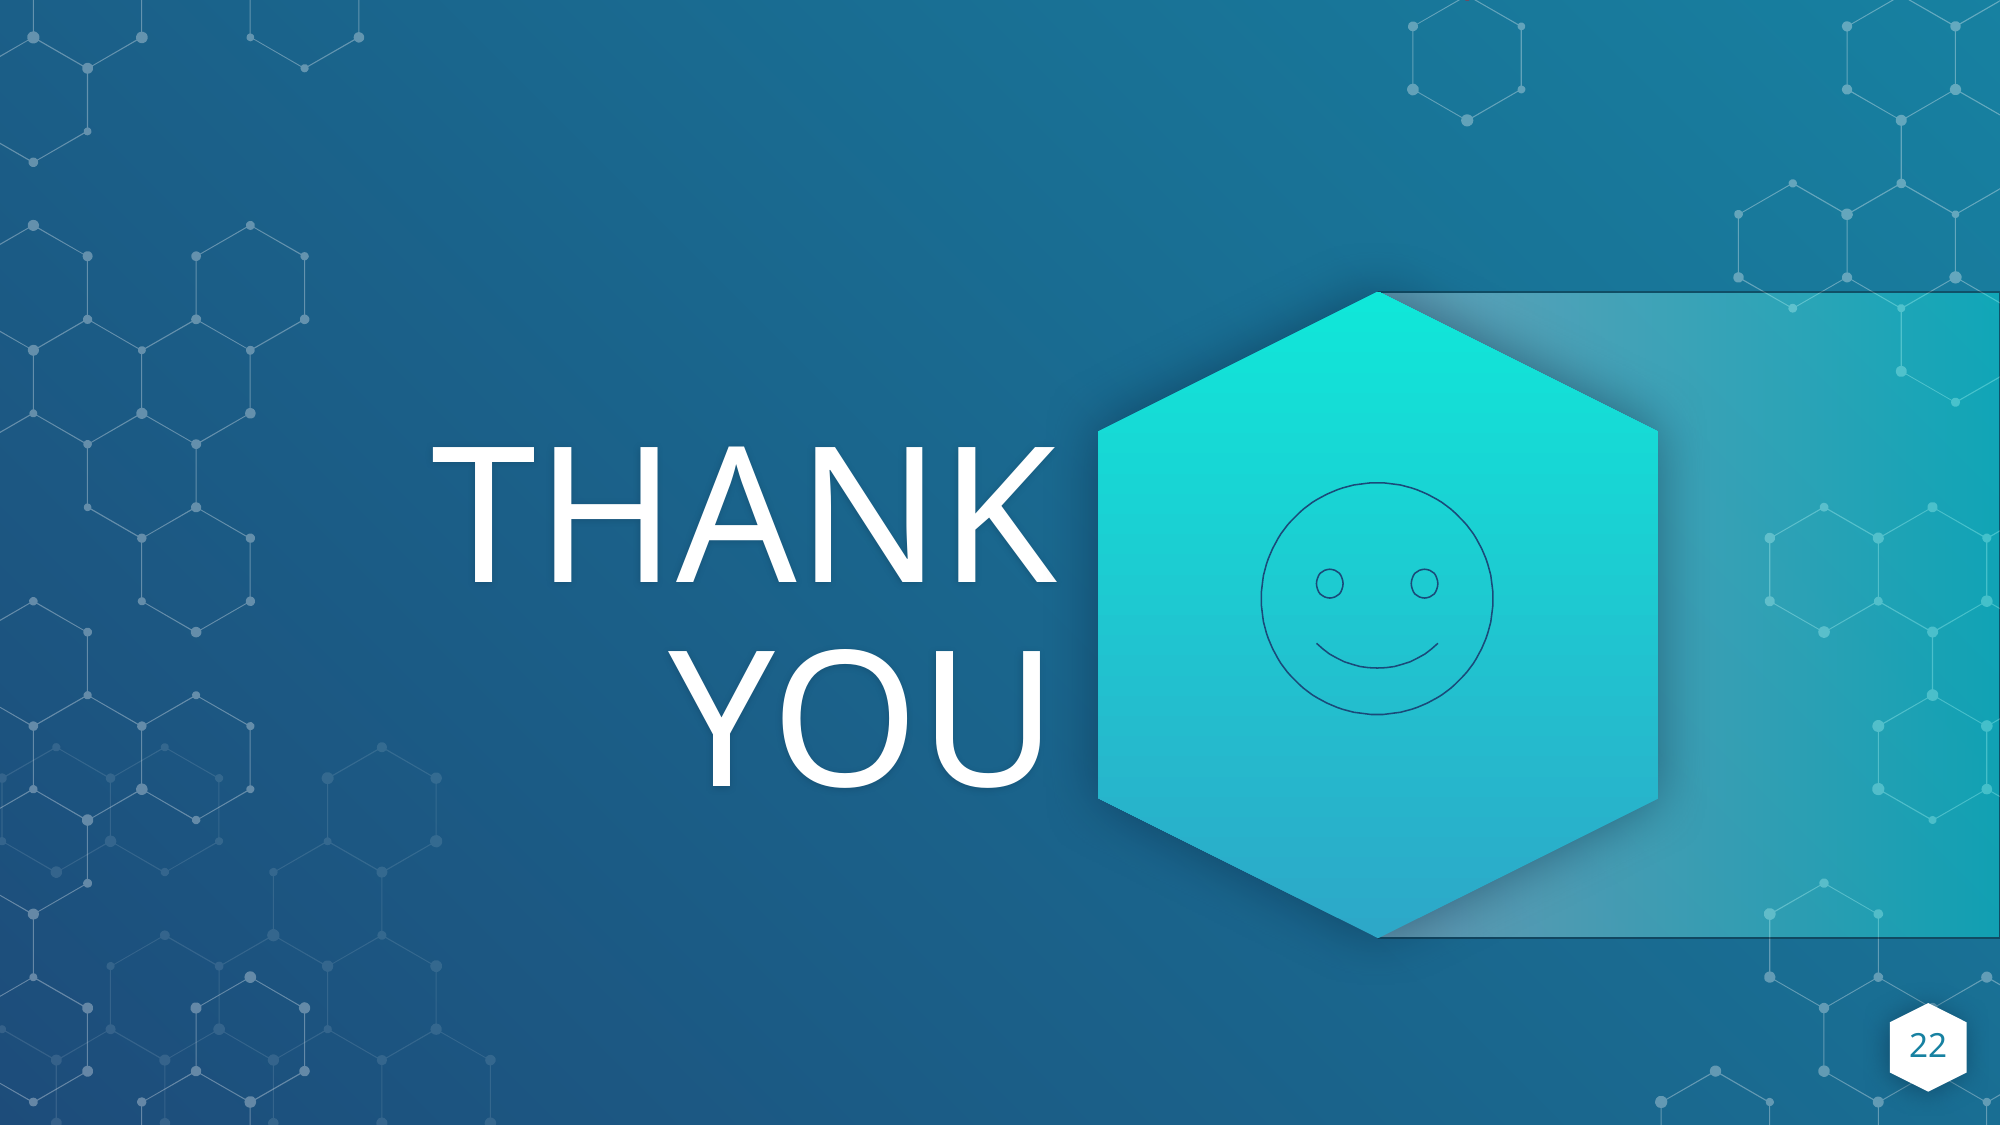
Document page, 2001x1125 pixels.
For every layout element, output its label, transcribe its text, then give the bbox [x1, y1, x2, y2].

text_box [1097, 291, 2000, 939]
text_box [1261, 482, 1494, 715]
title THANK YOU [341, 402, 1058, 828]
slide_number 22 [1889, 1002, 1967, 1092]
